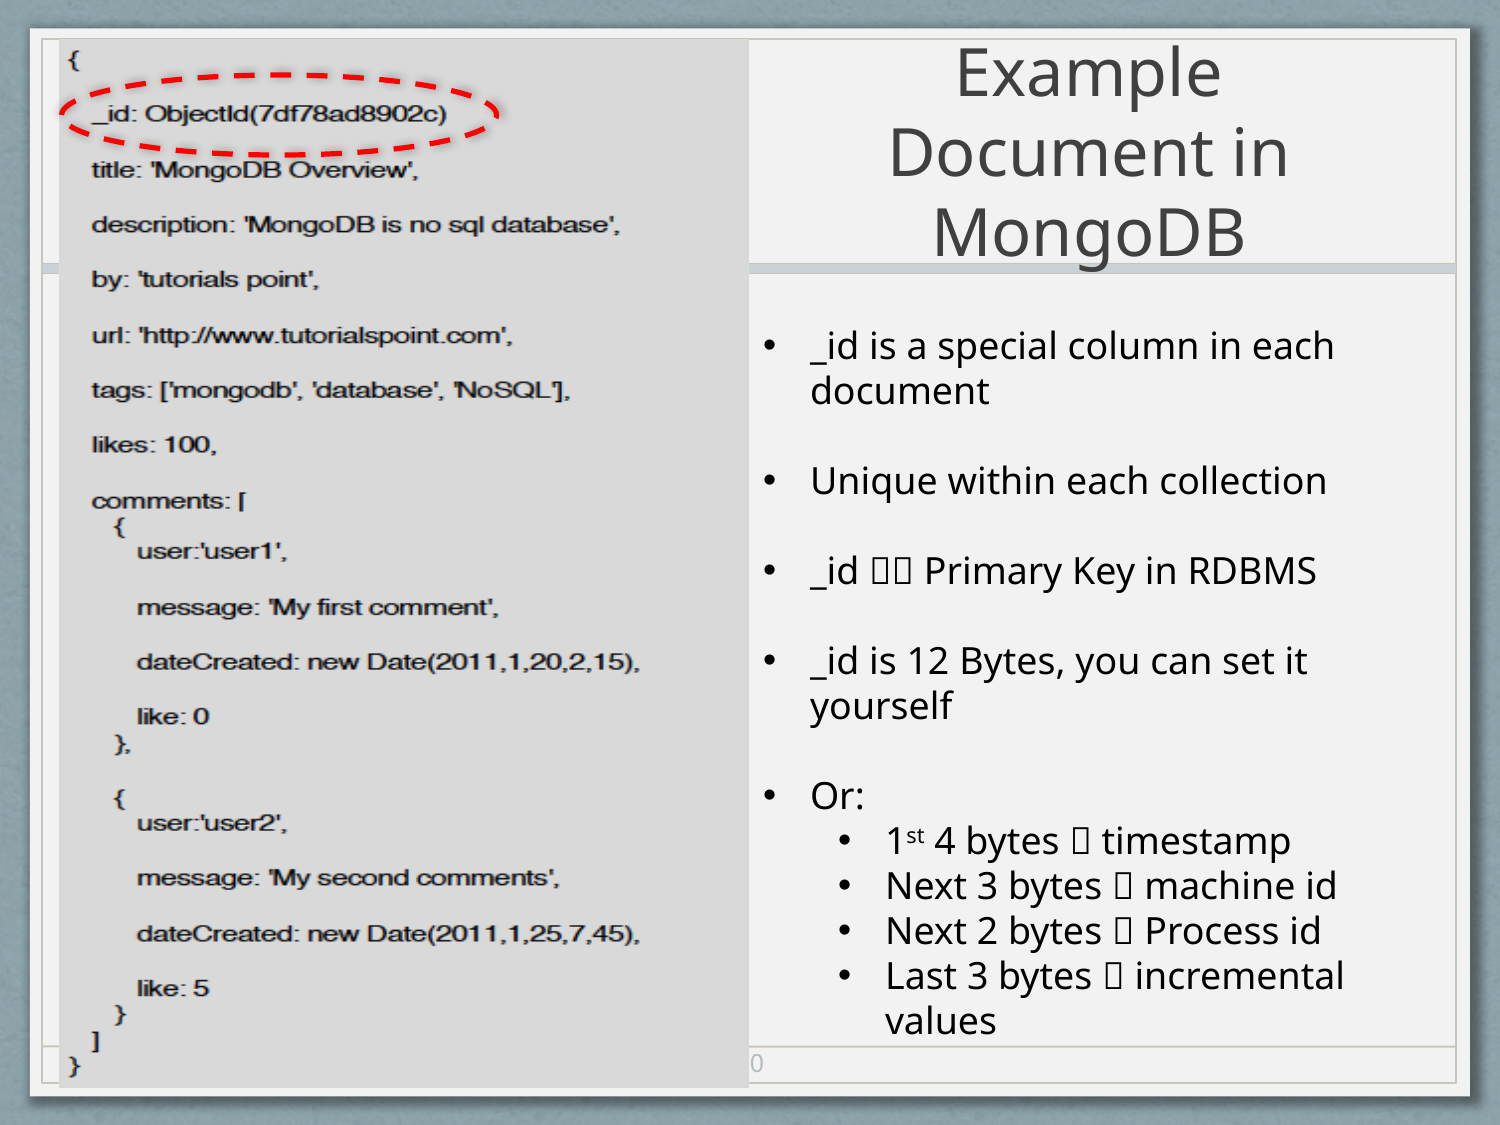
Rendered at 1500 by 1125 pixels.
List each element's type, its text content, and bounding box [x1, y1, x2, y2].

title Example Document in MongoDB [768, 40, 1410, 260]
text_box _id is a special column in each document Unique within each collection _id  Primary Key in RDBMS _id is 12 Bytes, you can set it yourself Or: 1st 4 bytes  timestamp Next 3 bytes  machine id Next 2 bytes  Process id Last 3 bytes  incremental values [762, 314, 1454, 1095]
picture [58, 39, 749, 1088]
